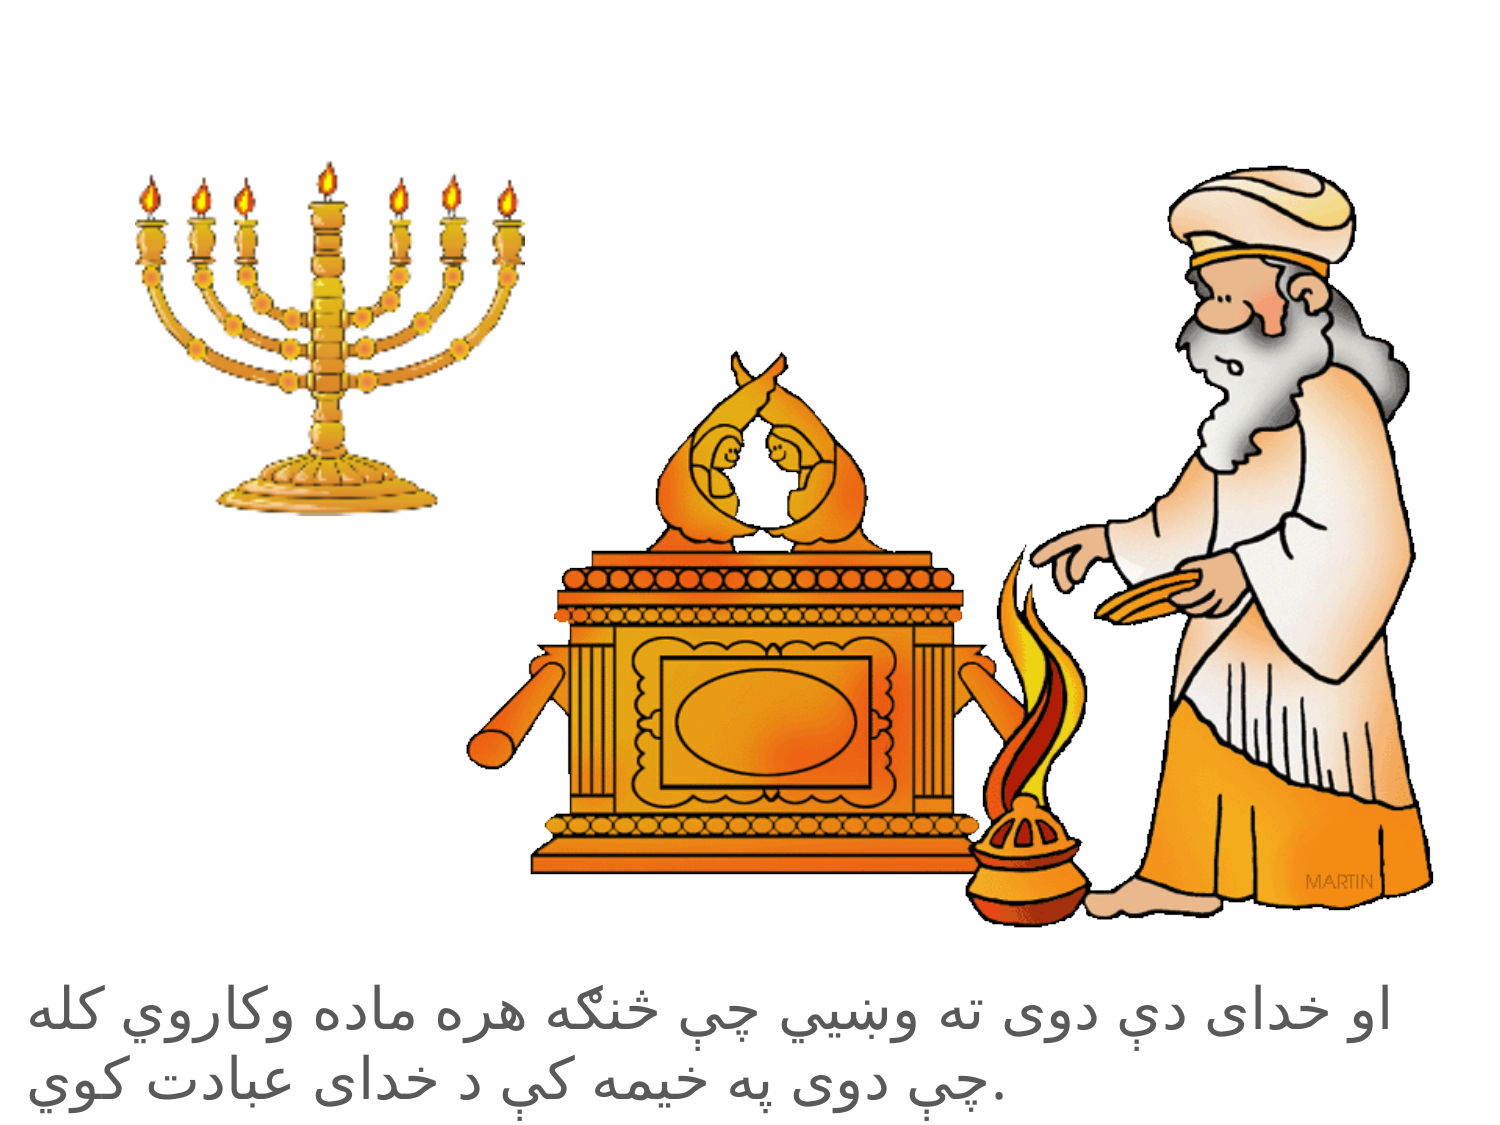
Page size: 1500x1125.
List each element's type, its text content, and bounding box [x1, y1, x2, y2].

picture [135, 144, 1468, 967]
text_box او خدای دې دوی ته وښيي چې څنګه هره ماده وکاروي کله چې دوی په خیمه کې د خدای عبادت کوي. [11, 964, 1498, 1119]
